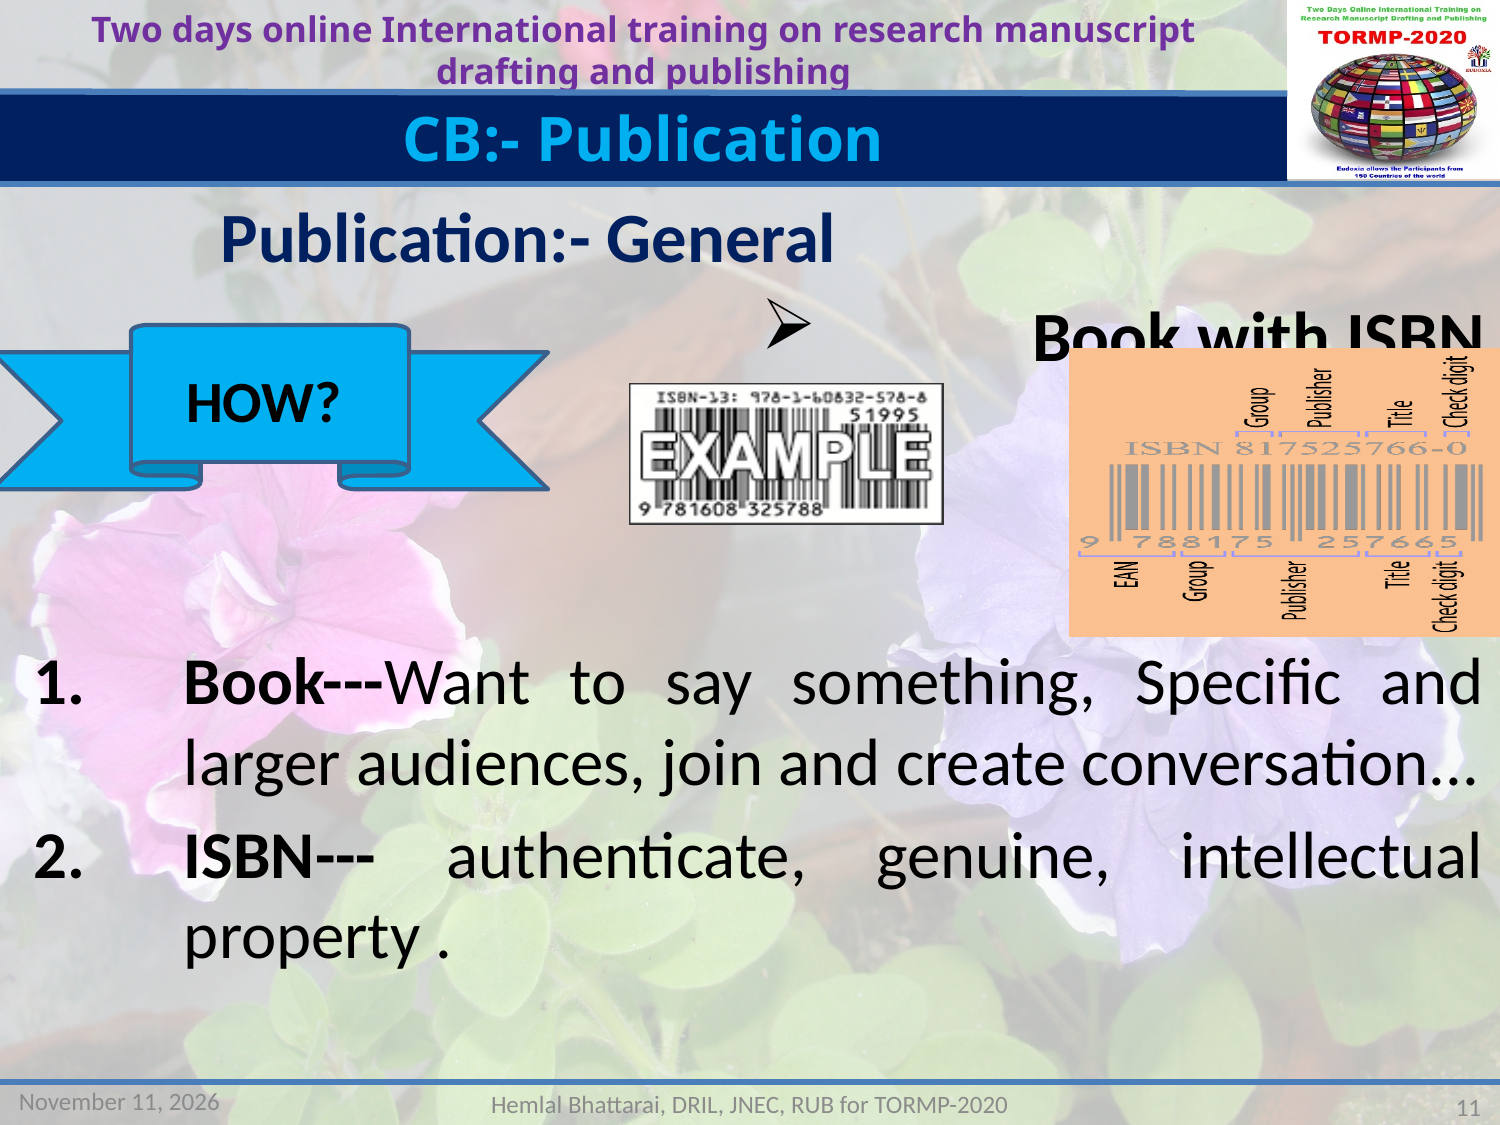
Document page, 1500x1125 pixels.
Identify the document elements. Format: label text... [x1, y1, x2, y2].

title CB:- Publication [0, 102, 1282, 181]
picture [1287, 0, 1500, 180]
slide_number 11 [1146, 1089, 1497, 1125]
text_box Book---Want to say something, Specific and larger audiences, join and create conversation... ISBN--- authenticate, genuine, intellectual property . [0, 630, 1500, 1065]
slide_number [3, 1090, 354, 1120]
picture [629, 383, 944, 526]
text_box [0, 322, 551, 492]
picture [1068, 347, 1500, 638]
footer Hemlal Bhattarai, DRIL, JNEC, RUB for TORMP-2020 [431, 1090, 1069, 1122]
list Publication:- General Book with ISBN [137, 193, 1500, 384]
text_box Two days online International training on research manuscript drafting and publishing [0, 0, 1285, 89]
text_box HOW? [171, 356, 409, 442]
